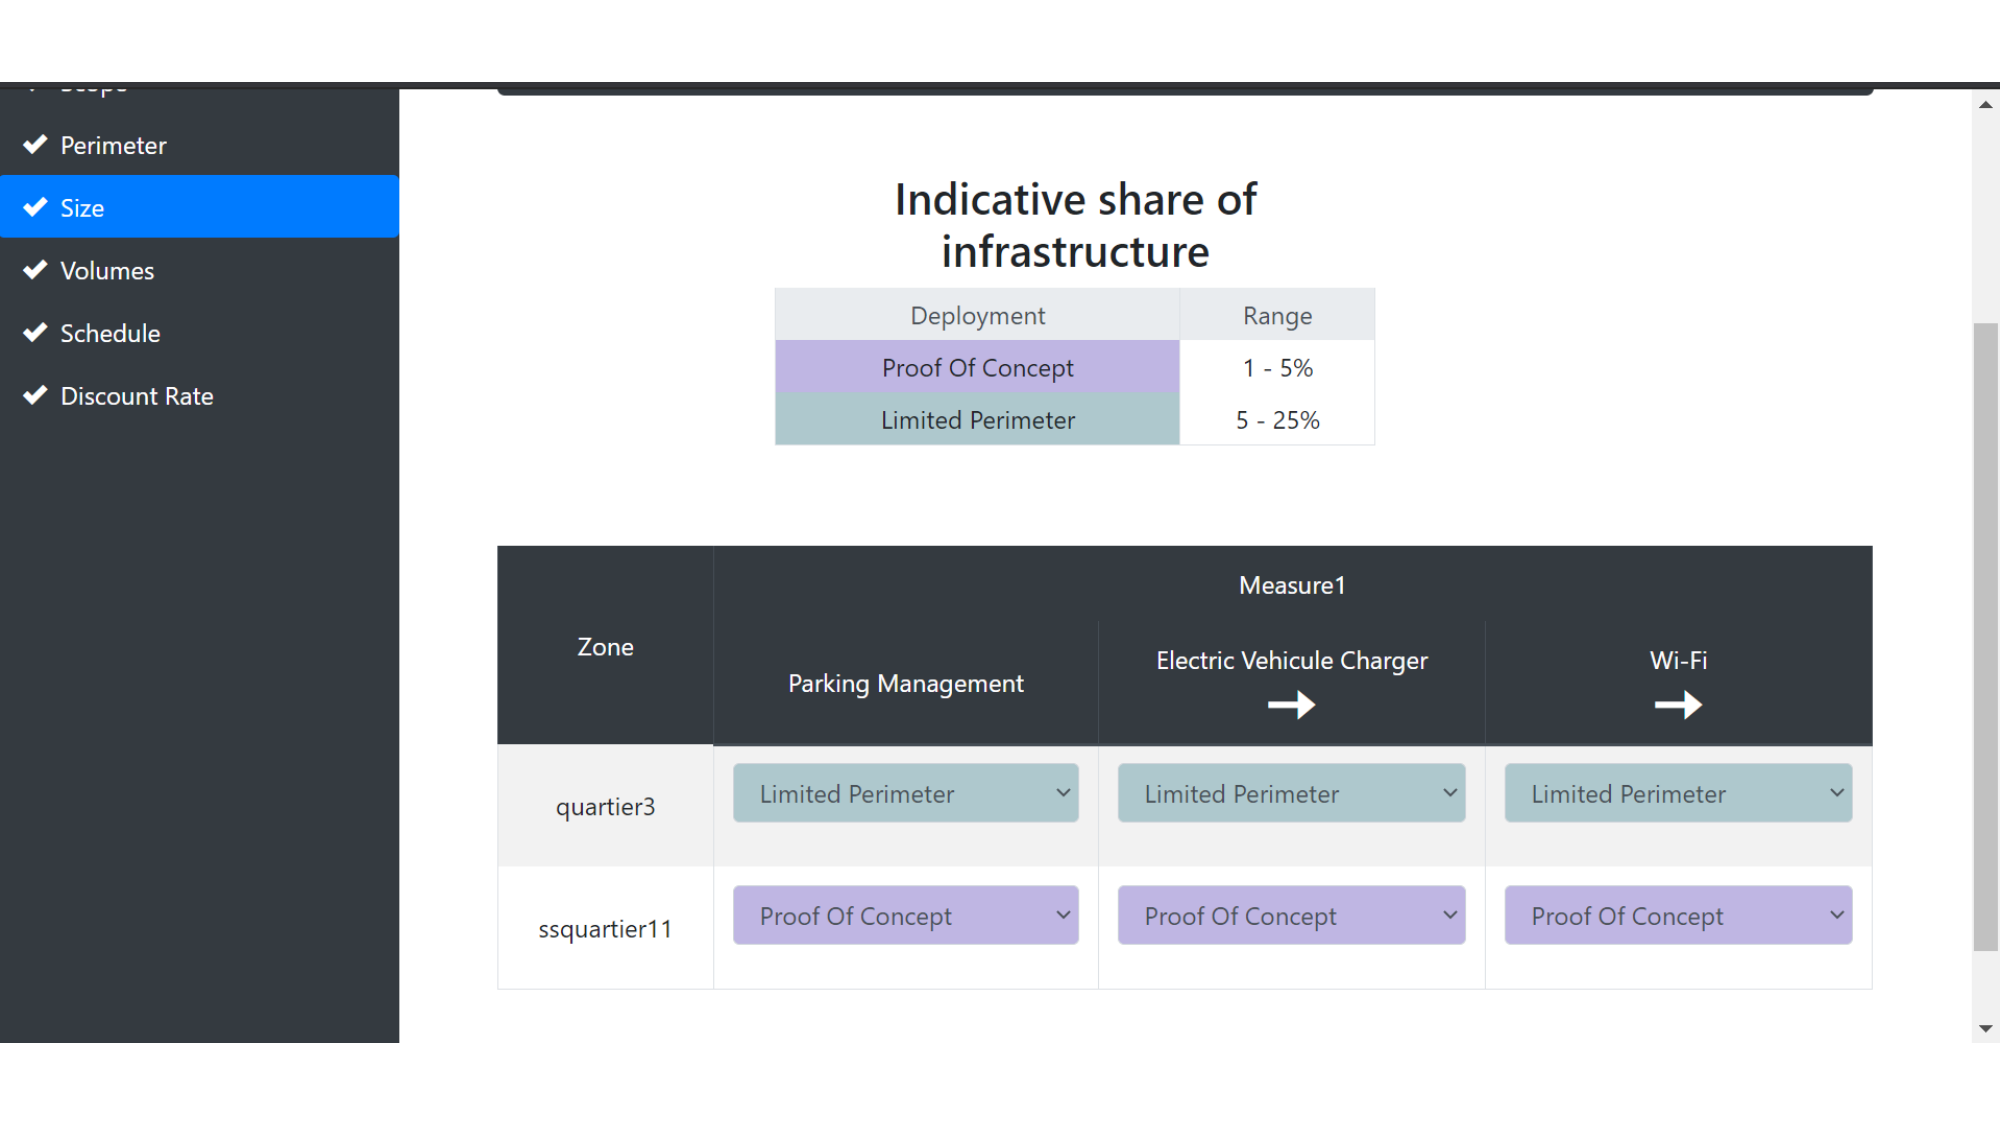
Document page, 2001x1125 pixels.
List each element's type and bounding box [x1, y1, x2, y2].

picture [0, 82, 2000, 1043]
